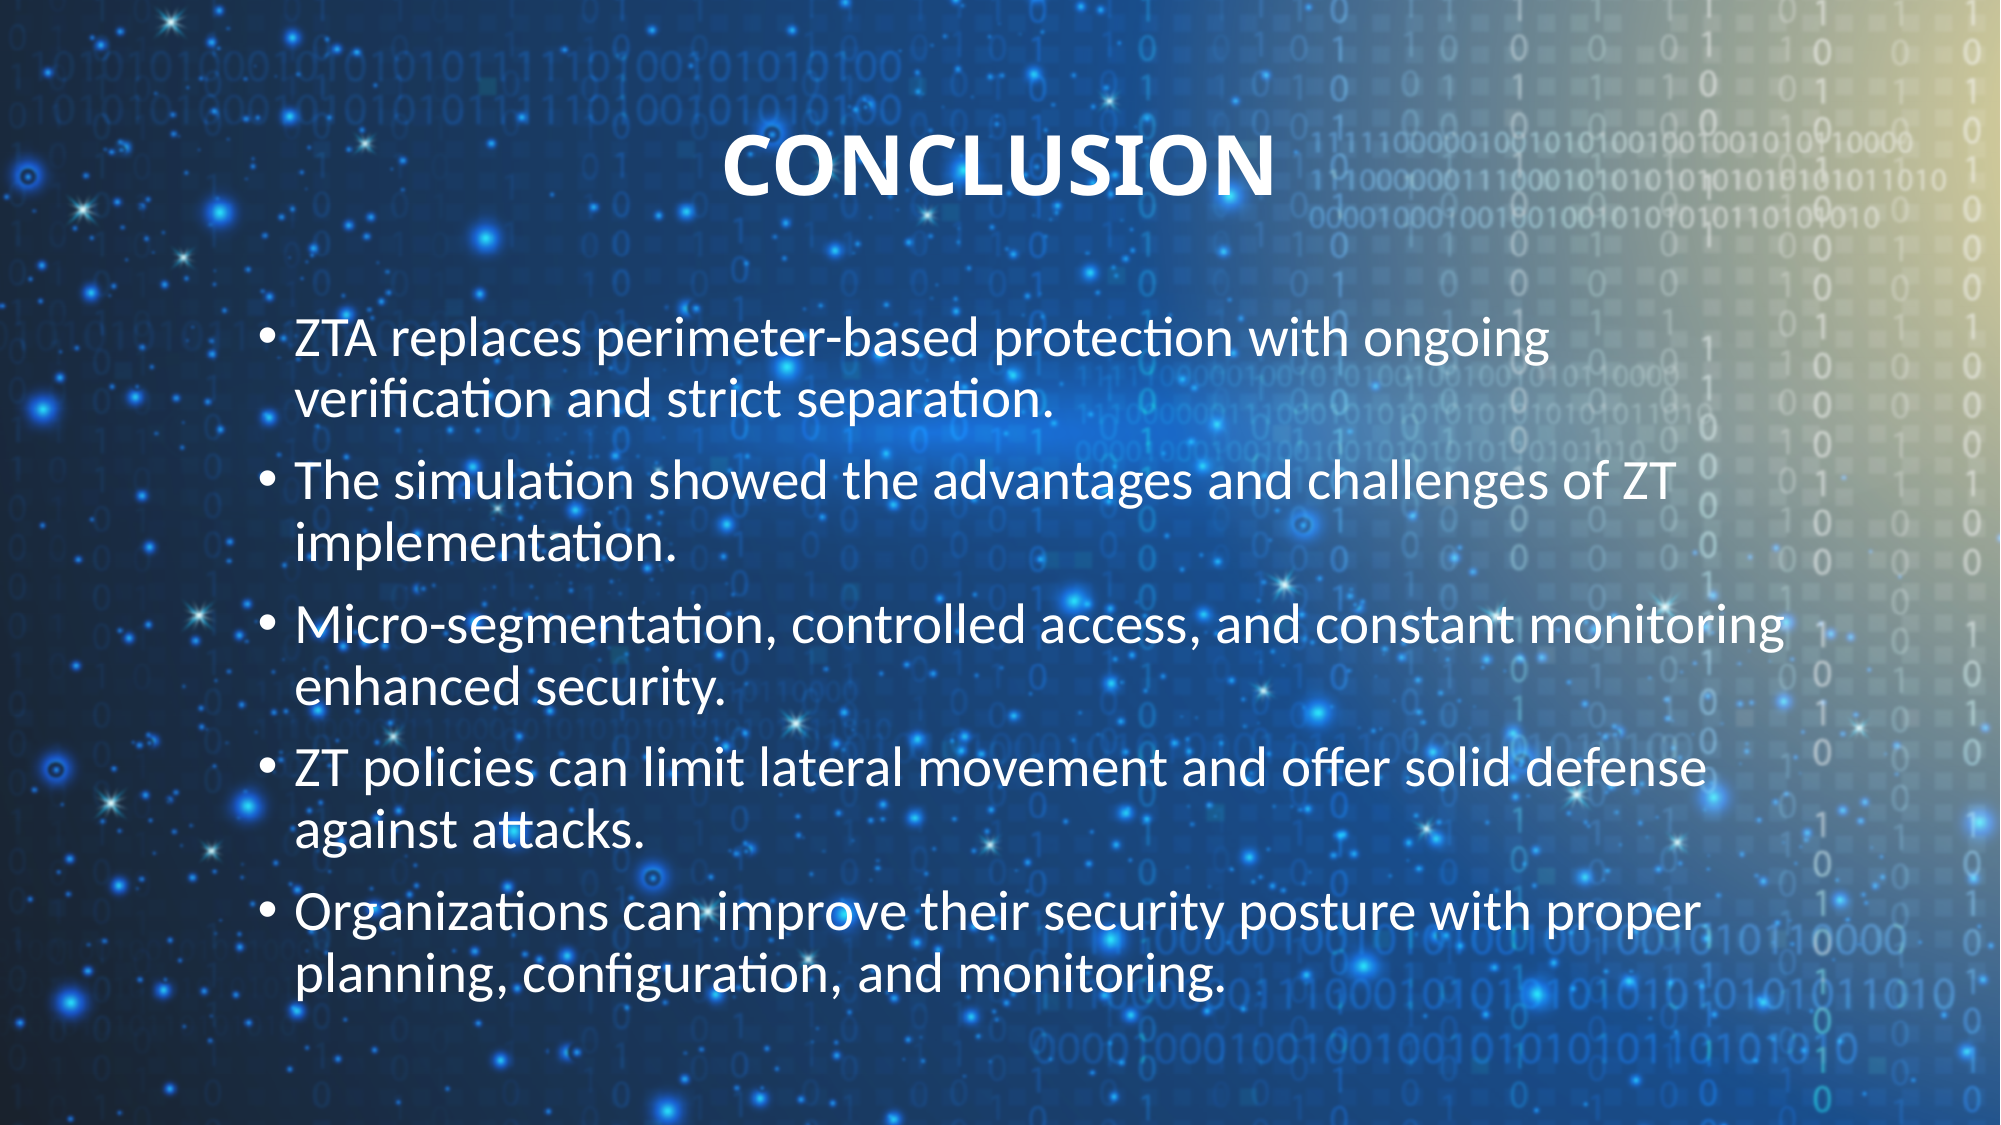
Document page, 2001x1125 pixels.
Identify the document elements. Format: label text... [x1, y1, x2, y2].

title Conclusion [137, 59, 1863, 278]
list ZTA replaces perimeter-based protection with ongoing verification and strict separation. The simulation showed the advantages and challenges of ZT implementation. Micro-segmentation, controlled access, and constant monitoring enhanced security. ZT policies can limit lateral movement and offer solid defense against attacks. Organizations can improve their security posture with proper planning, configuration, and monitoring. [242, 299, 1830, 1014]
